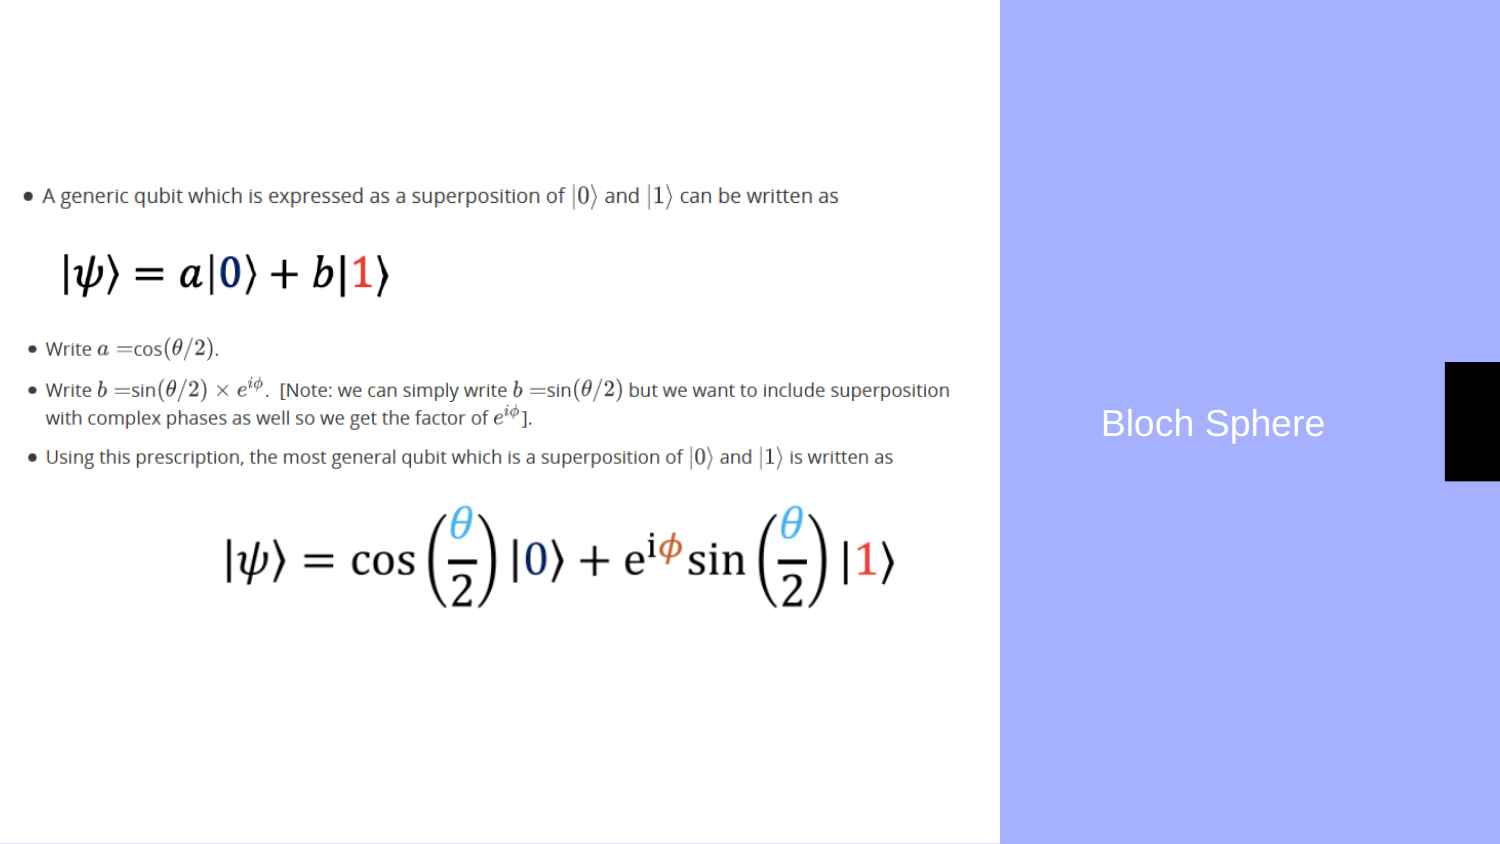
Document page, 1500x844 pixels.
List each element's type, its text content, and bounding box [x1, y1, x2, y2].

list Bloch Sphere [1048, 72, 1397, 772]
picture [15, 328, 967, 622]
picture [40, 231, 403, 321]
picture [15, 166, 847, 221]
